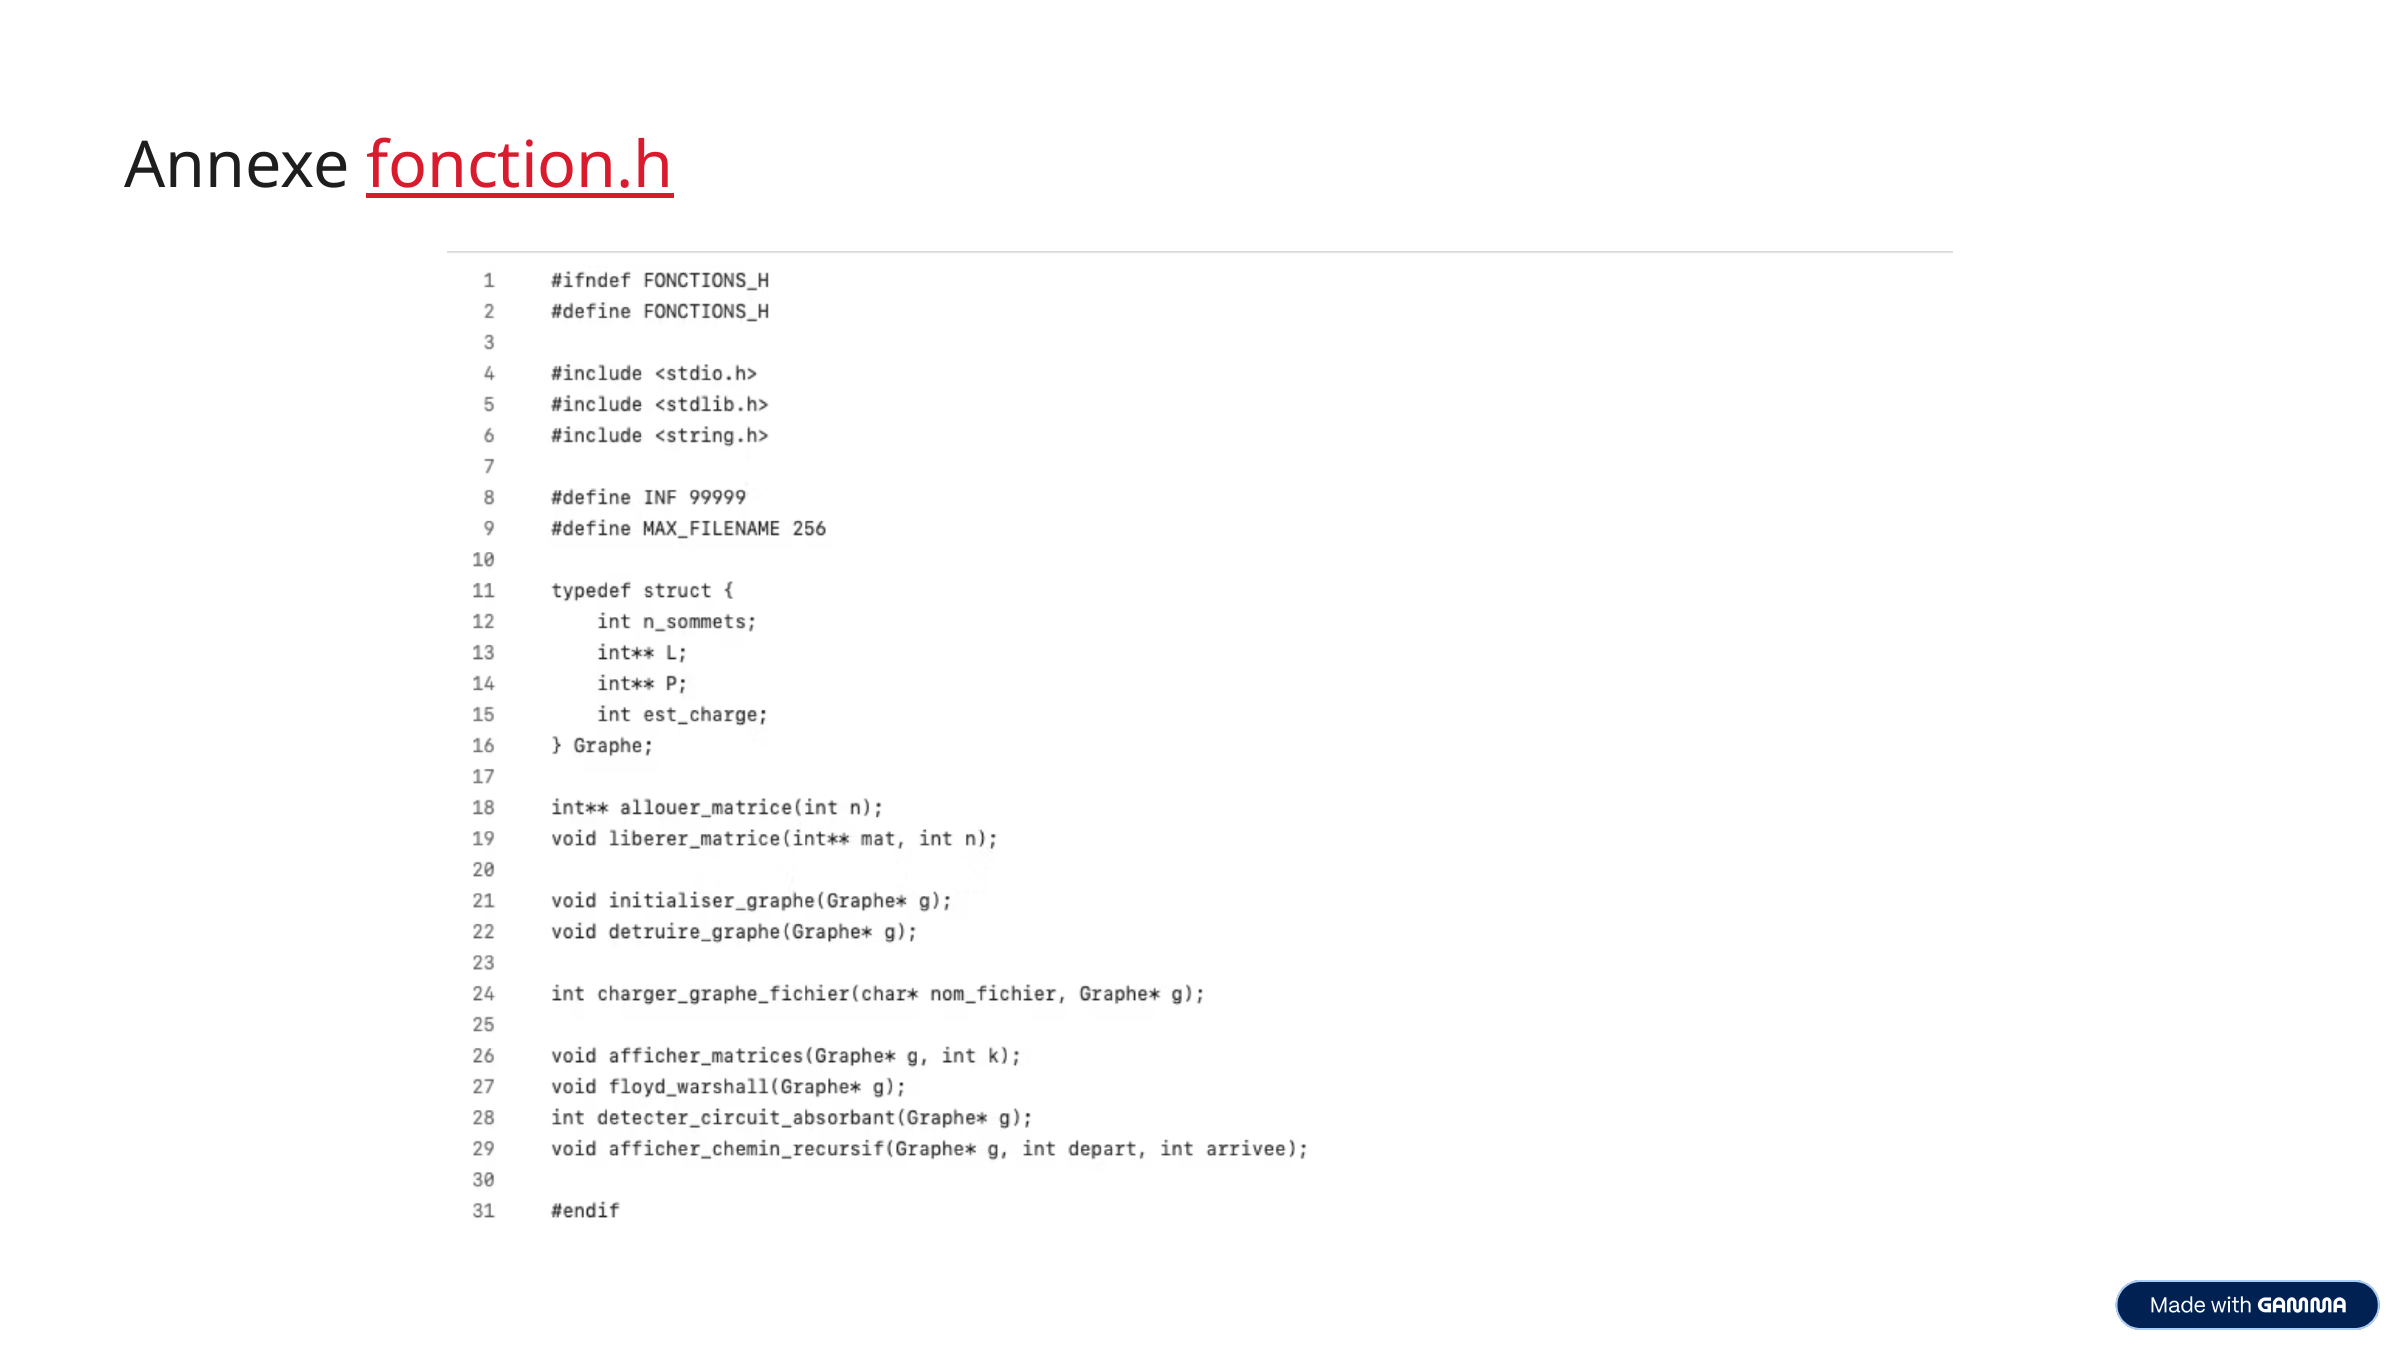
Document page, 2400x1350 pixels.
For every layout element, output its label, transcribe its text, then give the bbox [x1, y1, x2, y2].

text_box Annexe fonction.h [124, 119, 779, 202]
picture [447, 251, 1953, 1231]
picture [2106, 1271, 2389, 1339]
